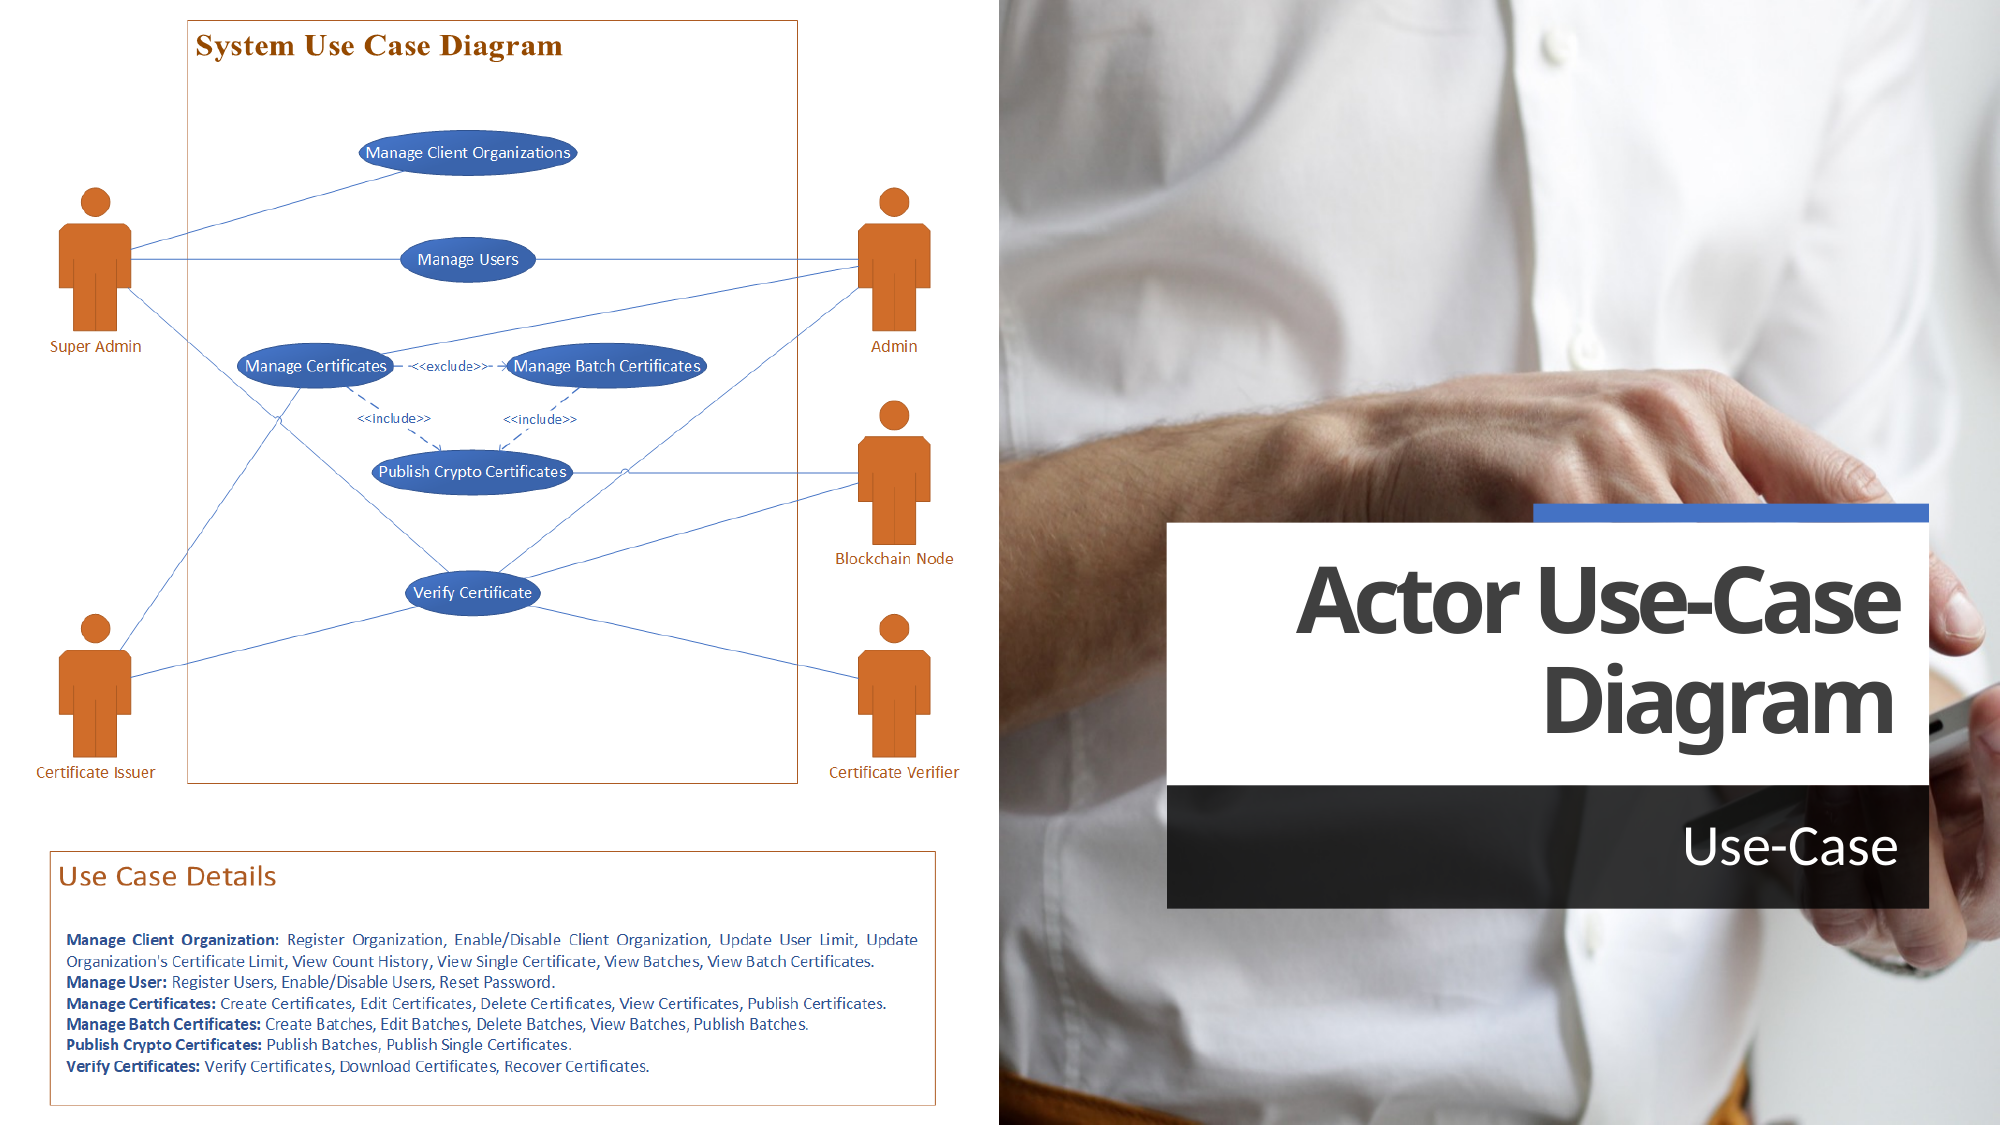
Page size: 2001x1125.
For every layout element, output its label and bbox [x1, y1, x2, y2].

list [26, 19, 968, 1106]
picture [999, 0, 2000, 1125]
